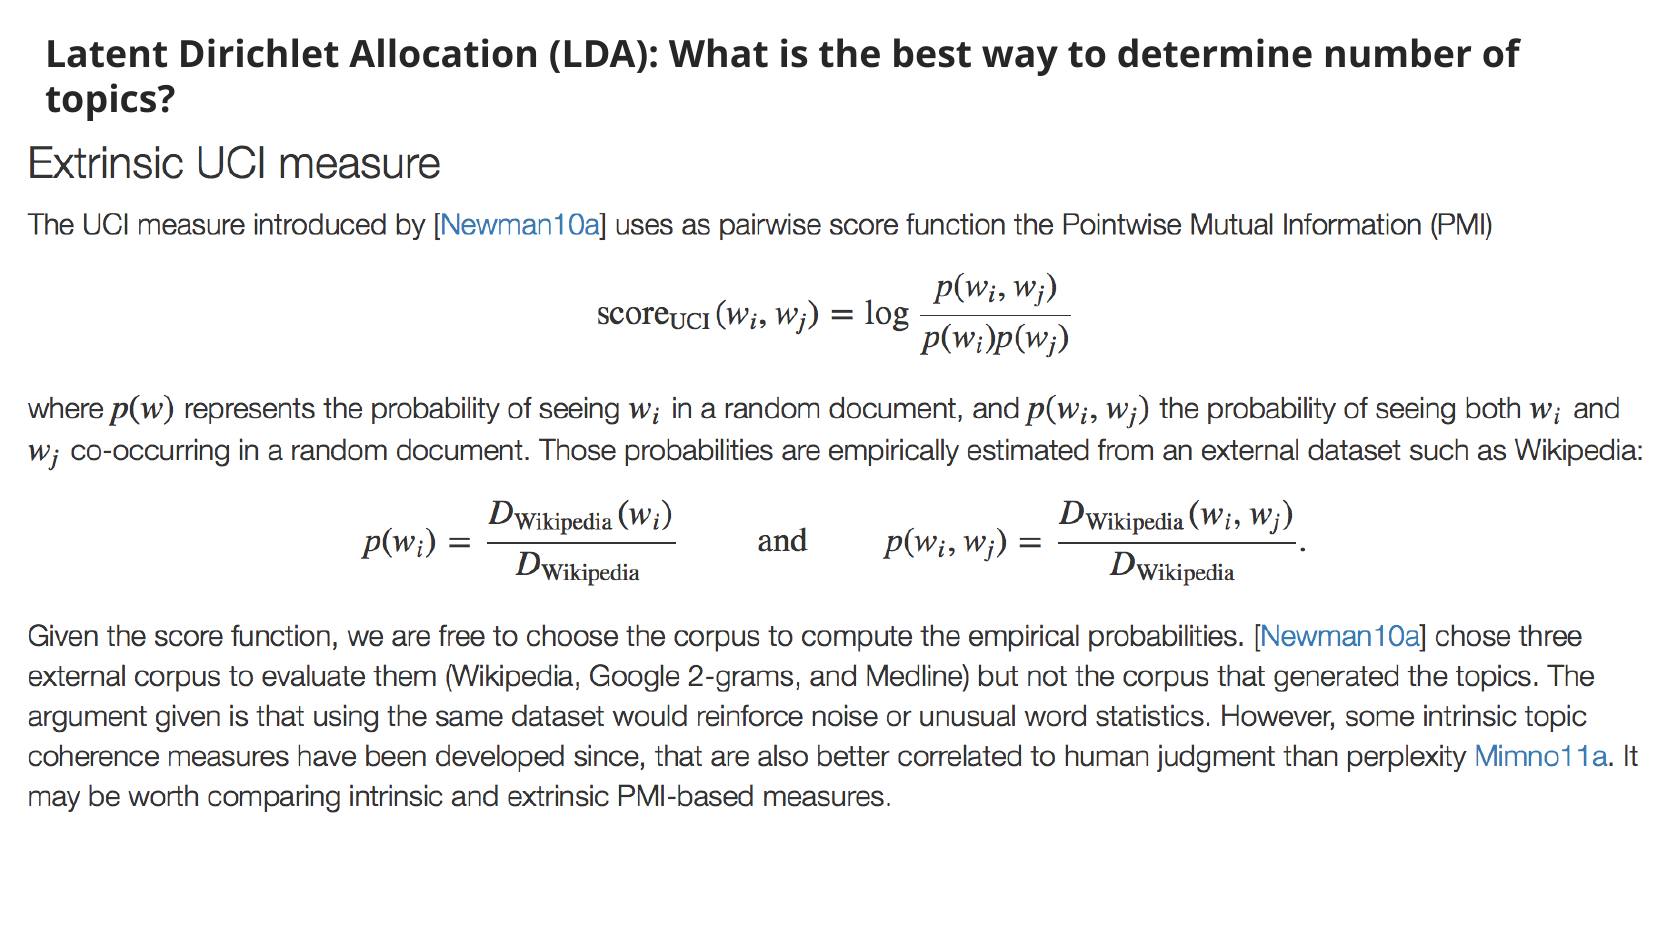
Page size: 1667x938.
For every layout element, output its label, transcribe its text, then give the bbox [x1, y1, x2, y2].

picture [0, 112, 1667, 824]
text_box Latent Dirichlet Allocation (LDA): What is the best way to determine number of topics? [30, 22, 1583, 112]
